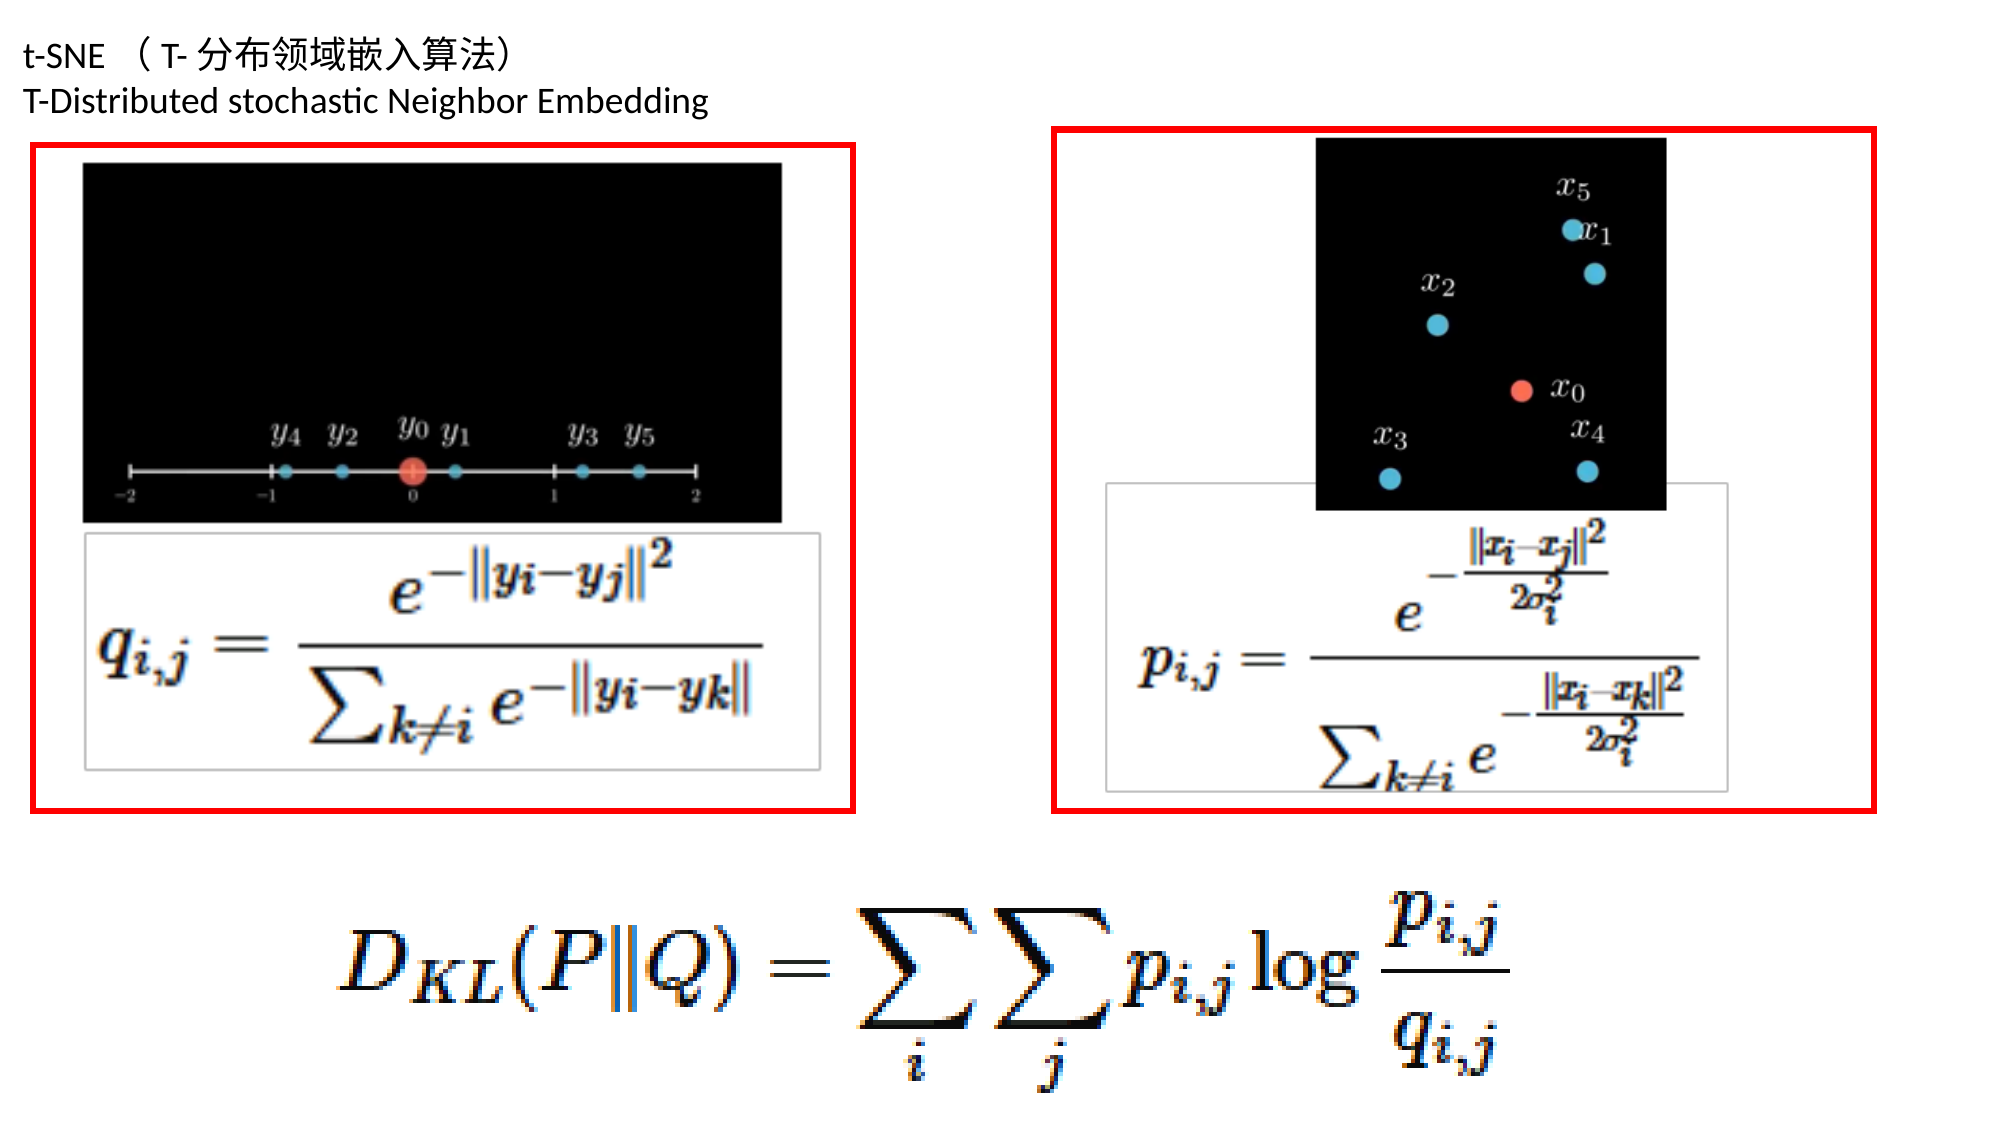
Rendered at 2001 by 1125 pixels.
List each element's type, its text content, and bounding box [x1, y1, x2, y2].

text_box t-SNE（T-分布领域嵌入算法） T-Distributed stochastic Neighbor Embedding [8, 23, 829, 129]
text_box [1053, 128, 1875, 812]
picture [79, 158, 829, 779]
picture [1100, 134, 1735, 799]
picture [319, 869, 1562, 1125]
text_box [32, 144, 854, 812]
